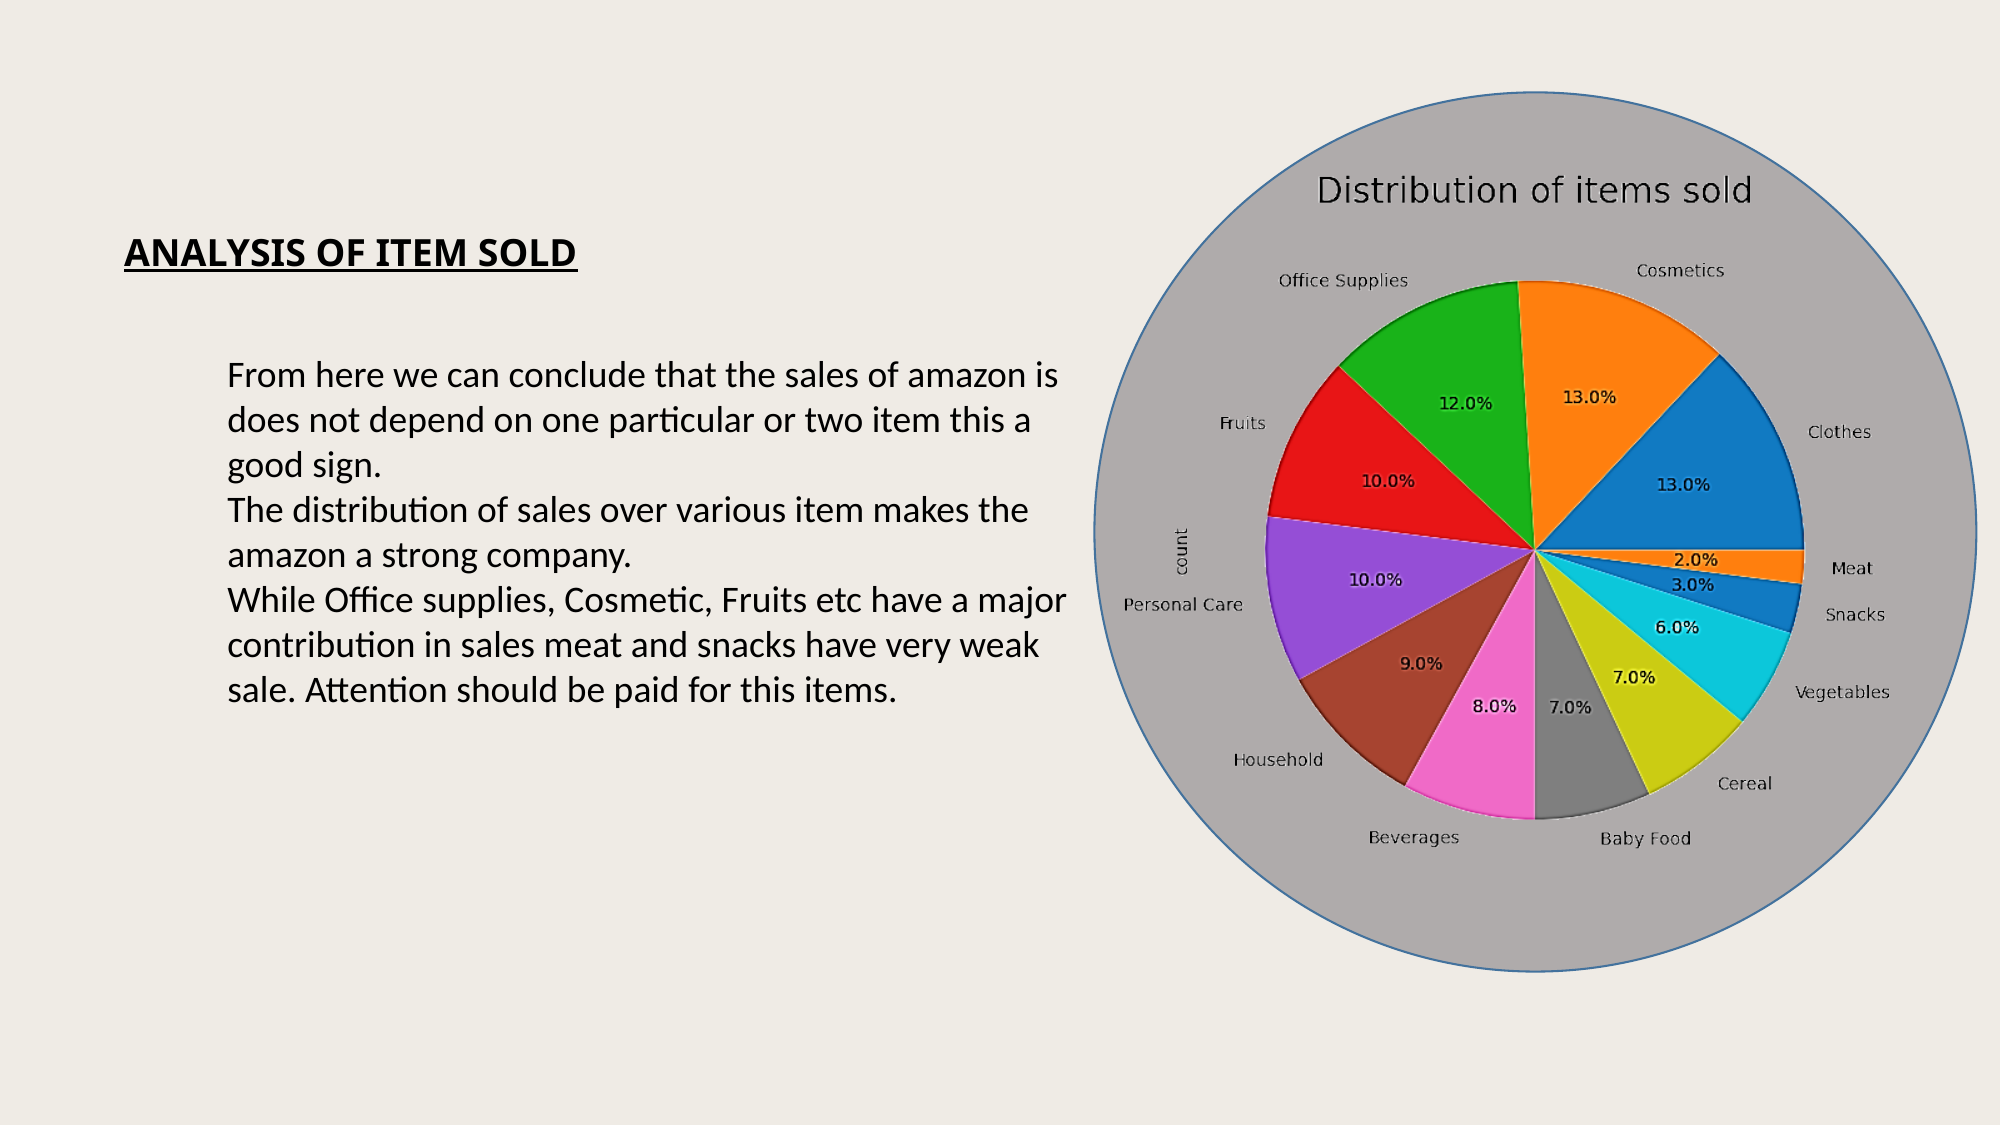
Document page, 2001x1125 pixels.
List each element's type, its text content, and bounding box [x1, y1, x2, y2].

picture [1111, 163, 1903, 900]
text_box ANALYSIS OF ITEM SOLD [109, 221, 932, 282]
text_box [1293, 91, 1777, 163]
text_box [1903, 287, 1978, 777]
text_box [1292, 900, 1779, 973]
text_box From here we can conclude that the sales of amazon is does not depend on one particular or two item this a good sign. The distribution of sales over various item makes the amazon a strong company. While Office supplies, Cosmetic, Fruits etc have a major contribution in sales meat and snacks have very weak sale. Attention should be paid for this items. [212, 342, 1111, 718]
